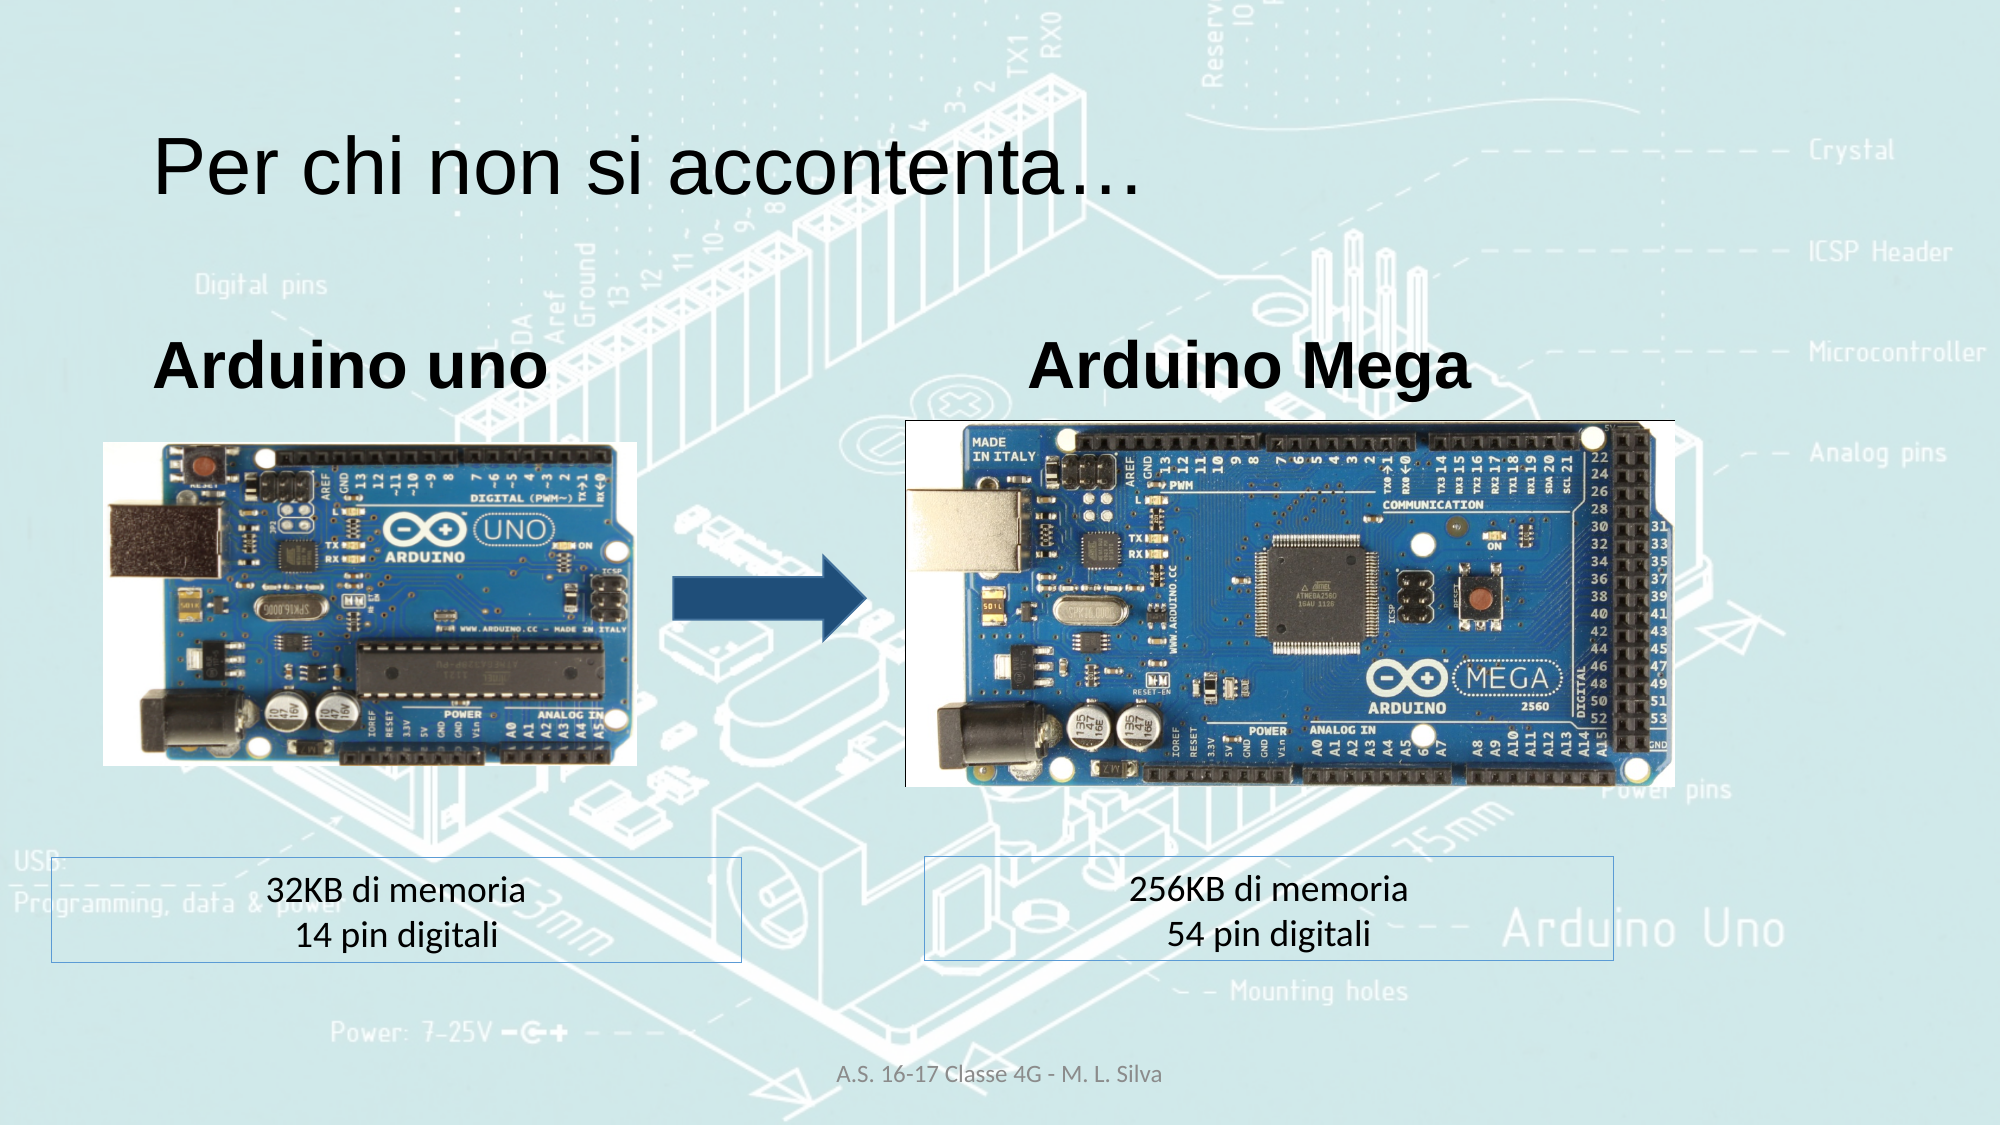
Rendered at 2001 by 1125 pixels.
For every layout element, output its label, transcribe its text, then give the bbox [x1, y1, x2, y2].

text_box 32KB di memoria 14 pin digitali [51, 857, 742, 963]
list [905, 420, 1676, 787]
title Per chi non si accontenta… [137, 59, 1863, 278]
text_box 256KB di memoria 54 pin digitali [924, 856, 1614, 961]
list Arduino Mega [1012, 275, 1863, 411]
footer A.S. 16-17 Classe 4G - M. L. Silva [662, 1042, 1338, 1103]
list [103, 442, 637, 766]
text_box [672, 553, 868, 644]
list Arduino uno [137, 275, 984, 411]
